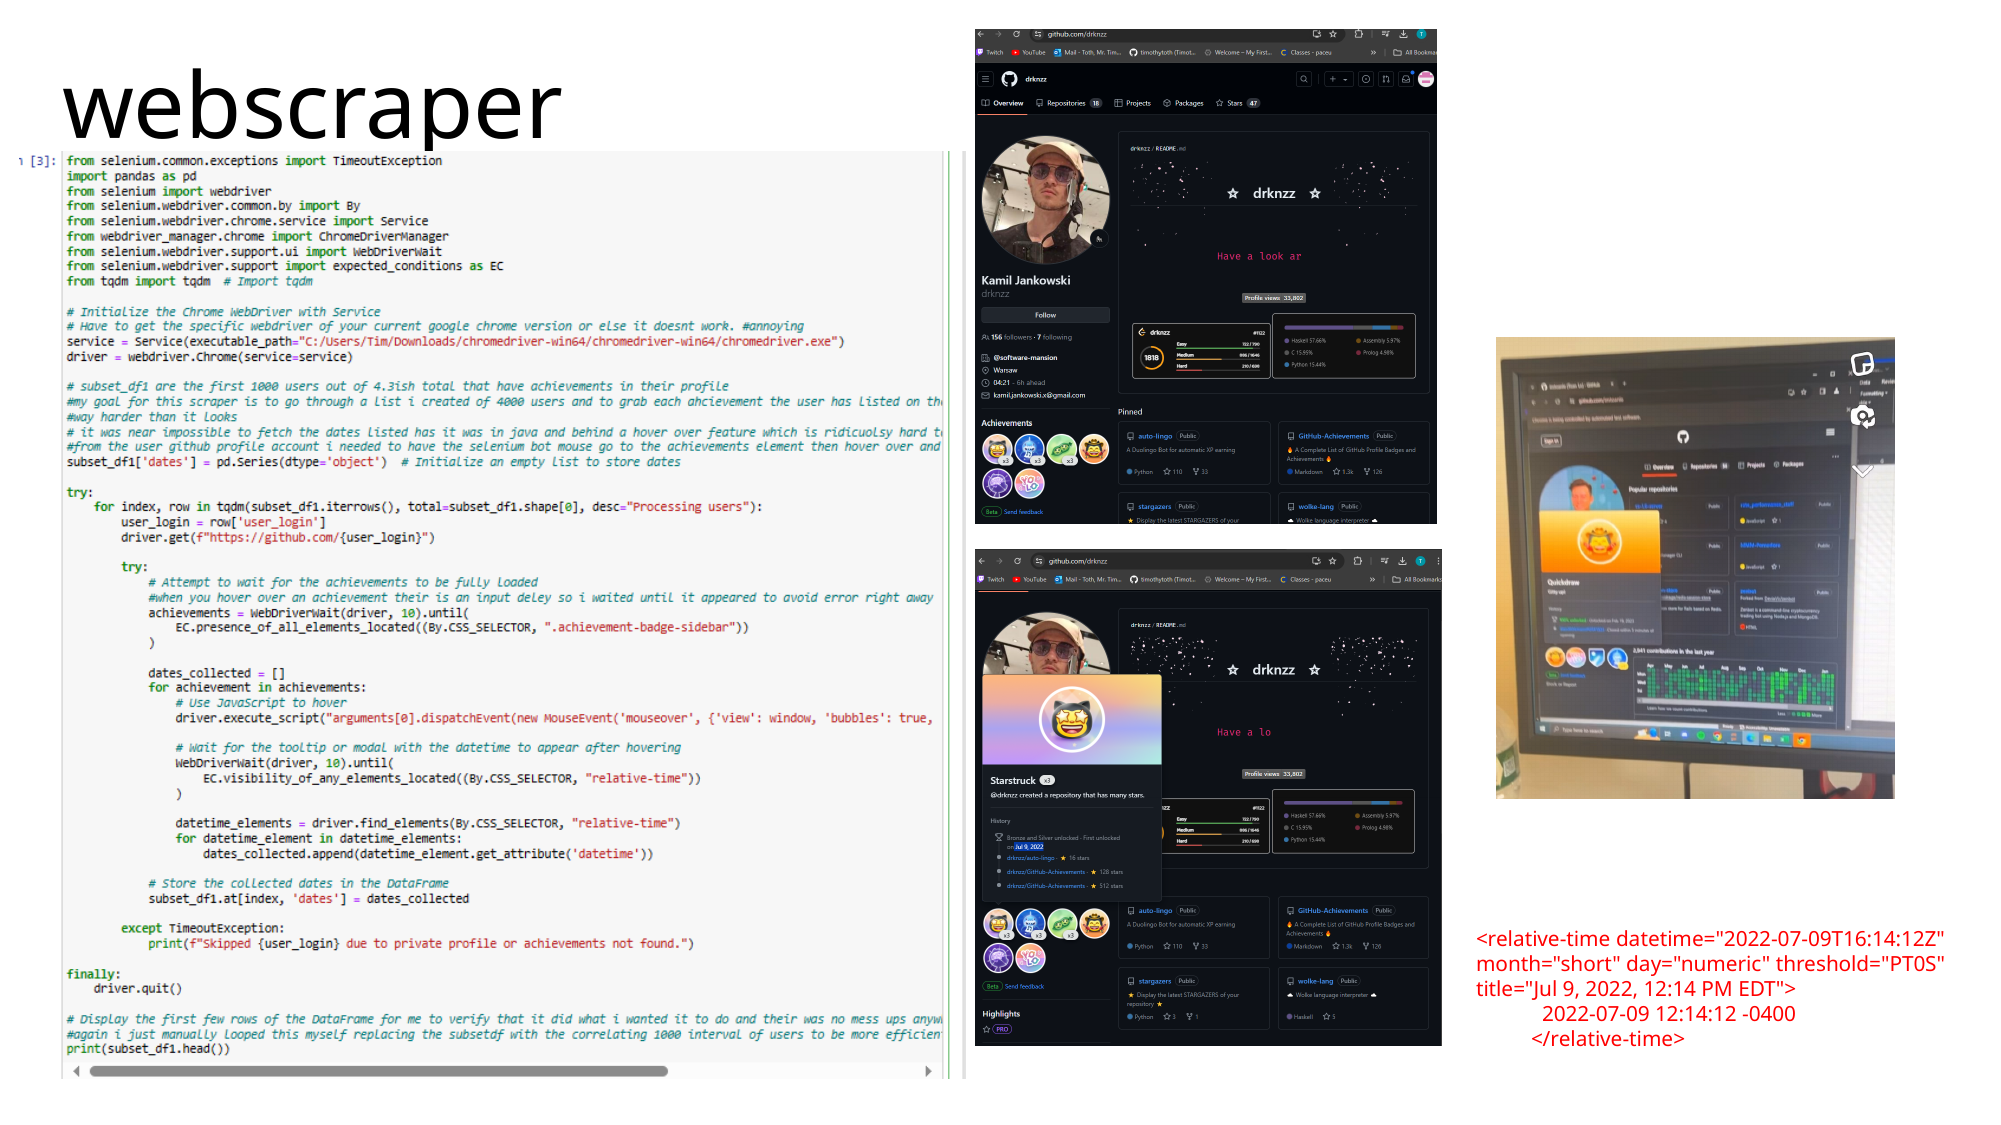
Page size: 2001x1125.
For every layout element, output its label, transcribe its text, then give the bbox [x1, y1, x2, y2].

title webscraper [47, 0, 1773, 218]
text_box <relative-time datetime="2022-07-09T16:14:12Z" month="short" day="numeric" threshold="PT0S" title="Jul 9, 2022, 12:14 PM EDT"> 2022-07-09 12:14:12 -0400 </relative-time> [1461, 918, 2000, 1058]
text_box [1495, 335, 1896, 800]
picture [975, 549, 1442, 1046]
picture [975, 29, 1438, 525]
picture [19, 150, 967, 1080]
